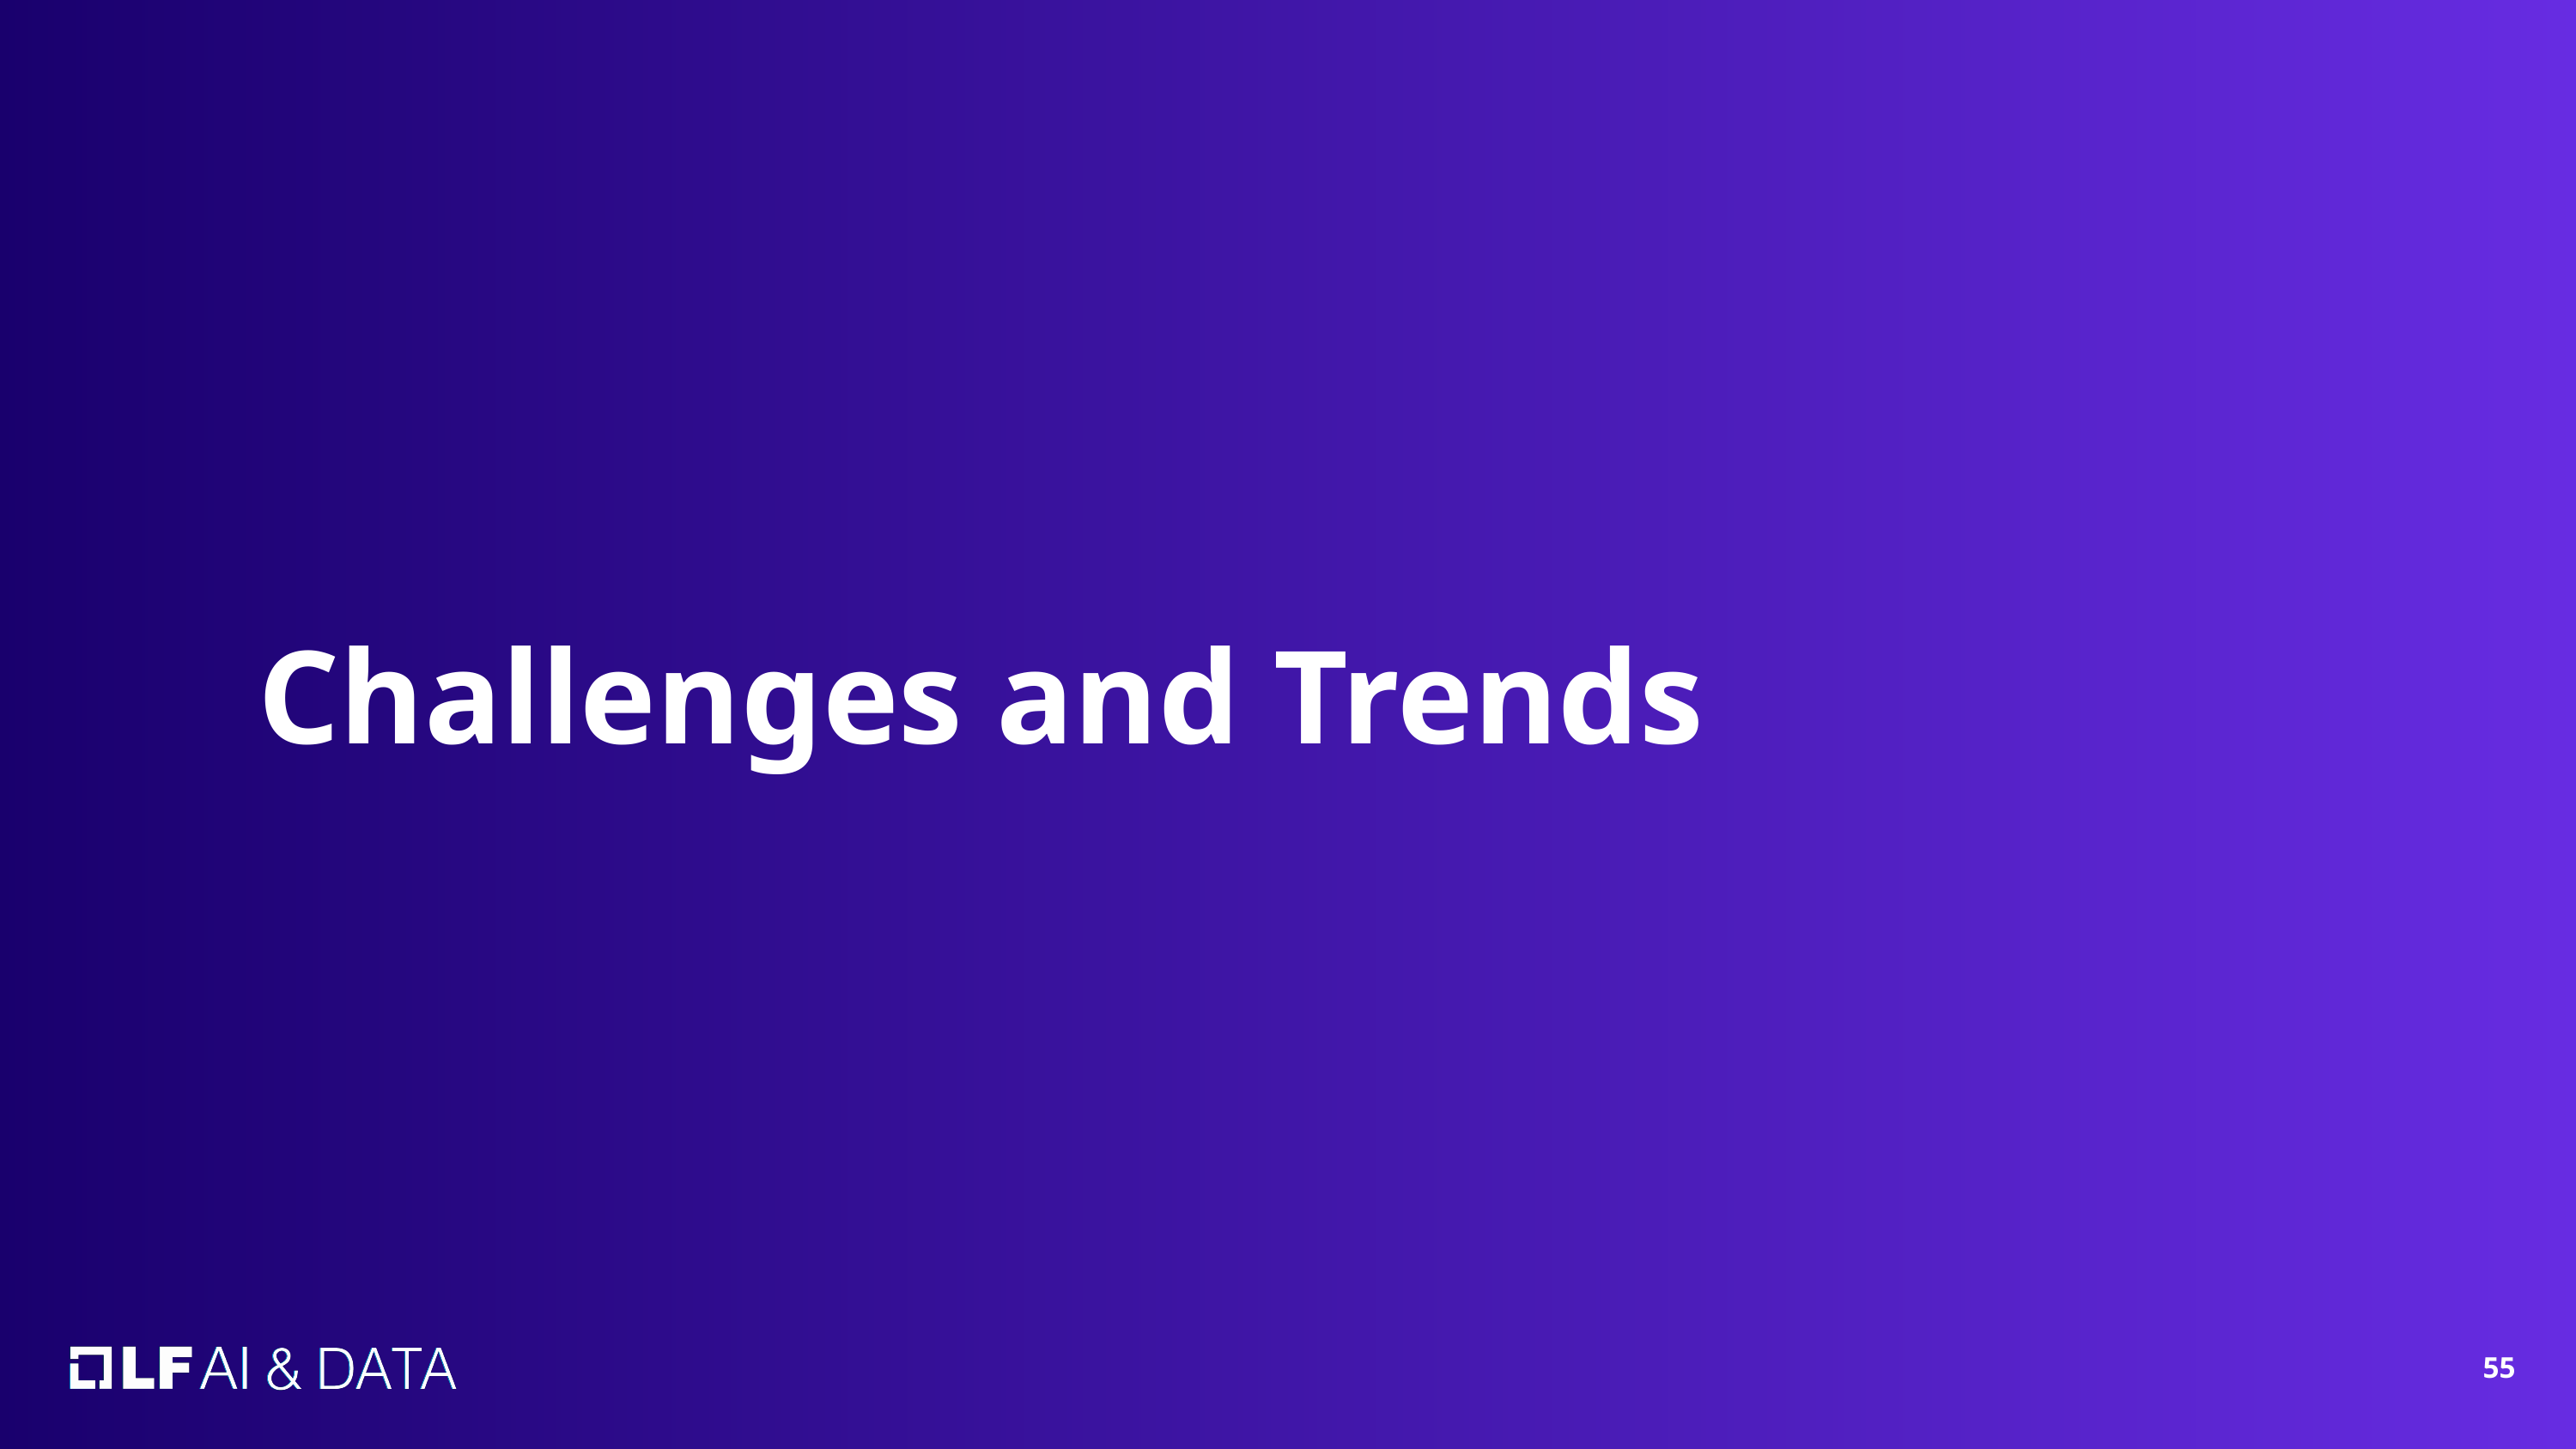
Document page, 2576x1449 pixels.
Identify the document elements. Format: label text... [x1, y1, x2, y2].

picture [61, 1341, 462, 1397]
title Challenges and Trends [258, 440, 2324, 944]
slide_number ‹#› [2386, 1313, 2542, 1425]
